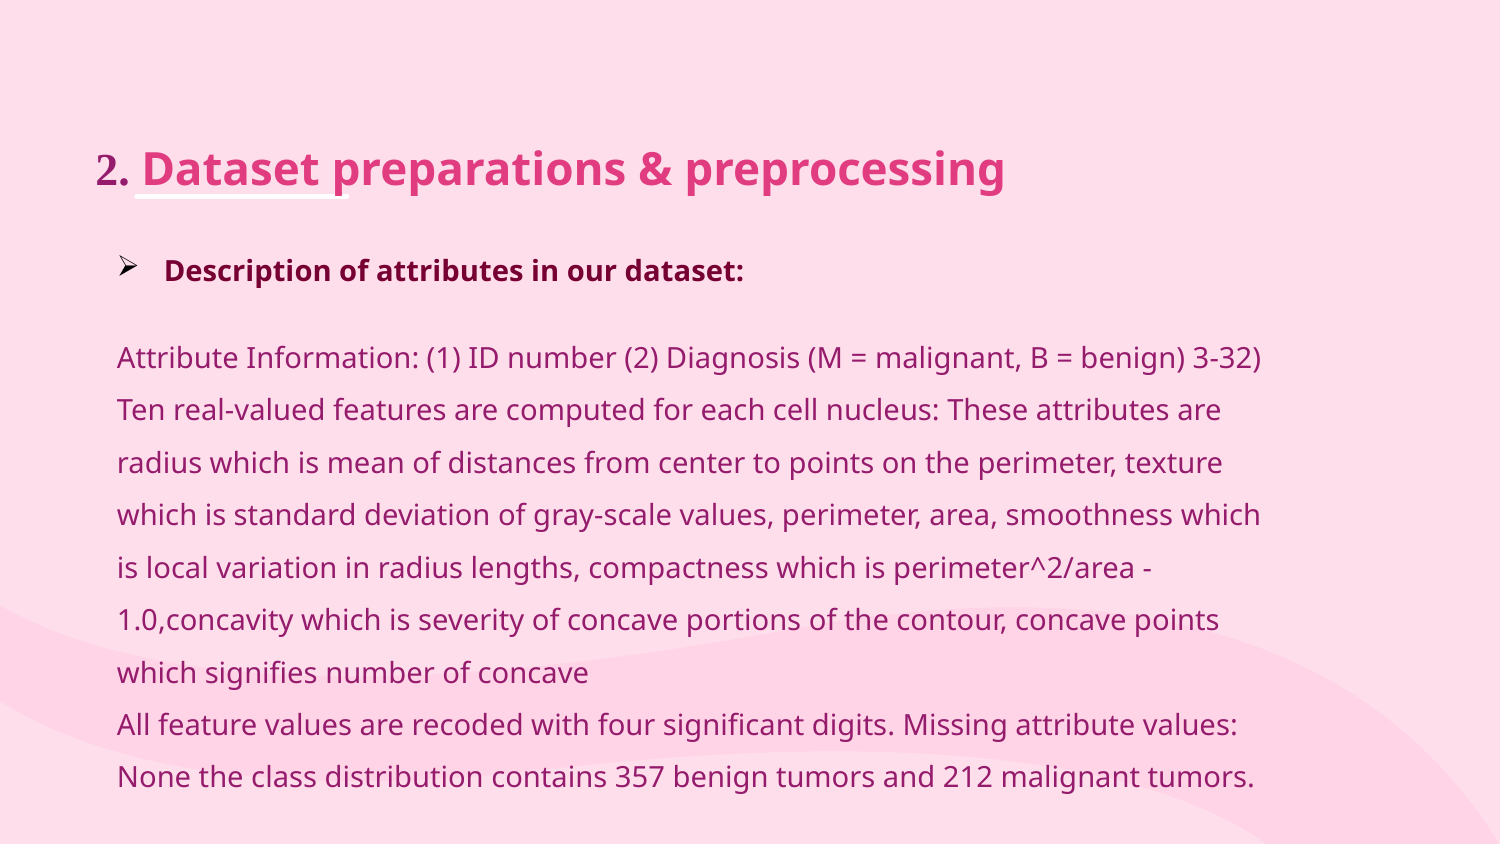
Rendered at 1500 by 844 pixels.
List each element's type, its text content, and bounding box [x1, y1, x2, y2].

text_box Description of attributes in our dataset: Attribute Information: (1) ID number (2) Diagnosis (M = malignant, B = benign) 3-32) Ten real-valued features are computed for each cell nucleus: These attributes are radius which is mean of distances from center to points on the perimeter, texture which is standard deviation of gray-scale values, perimeter, area, smoothness which is local variation in radius lengths, compactness which is perimeter^2/area - 1.0,concavity which is severity of concave portions of the contour, concave points which signifies number of concave All feature values are recoded with four significant digits. Missing attribute values: None the class distribution contains 357 benign tumors and 212 malignant tumors. [102, 244, 1286, 837]
title 2. Dataset preparations & preprocessing [80, 119, 1420, 214]
